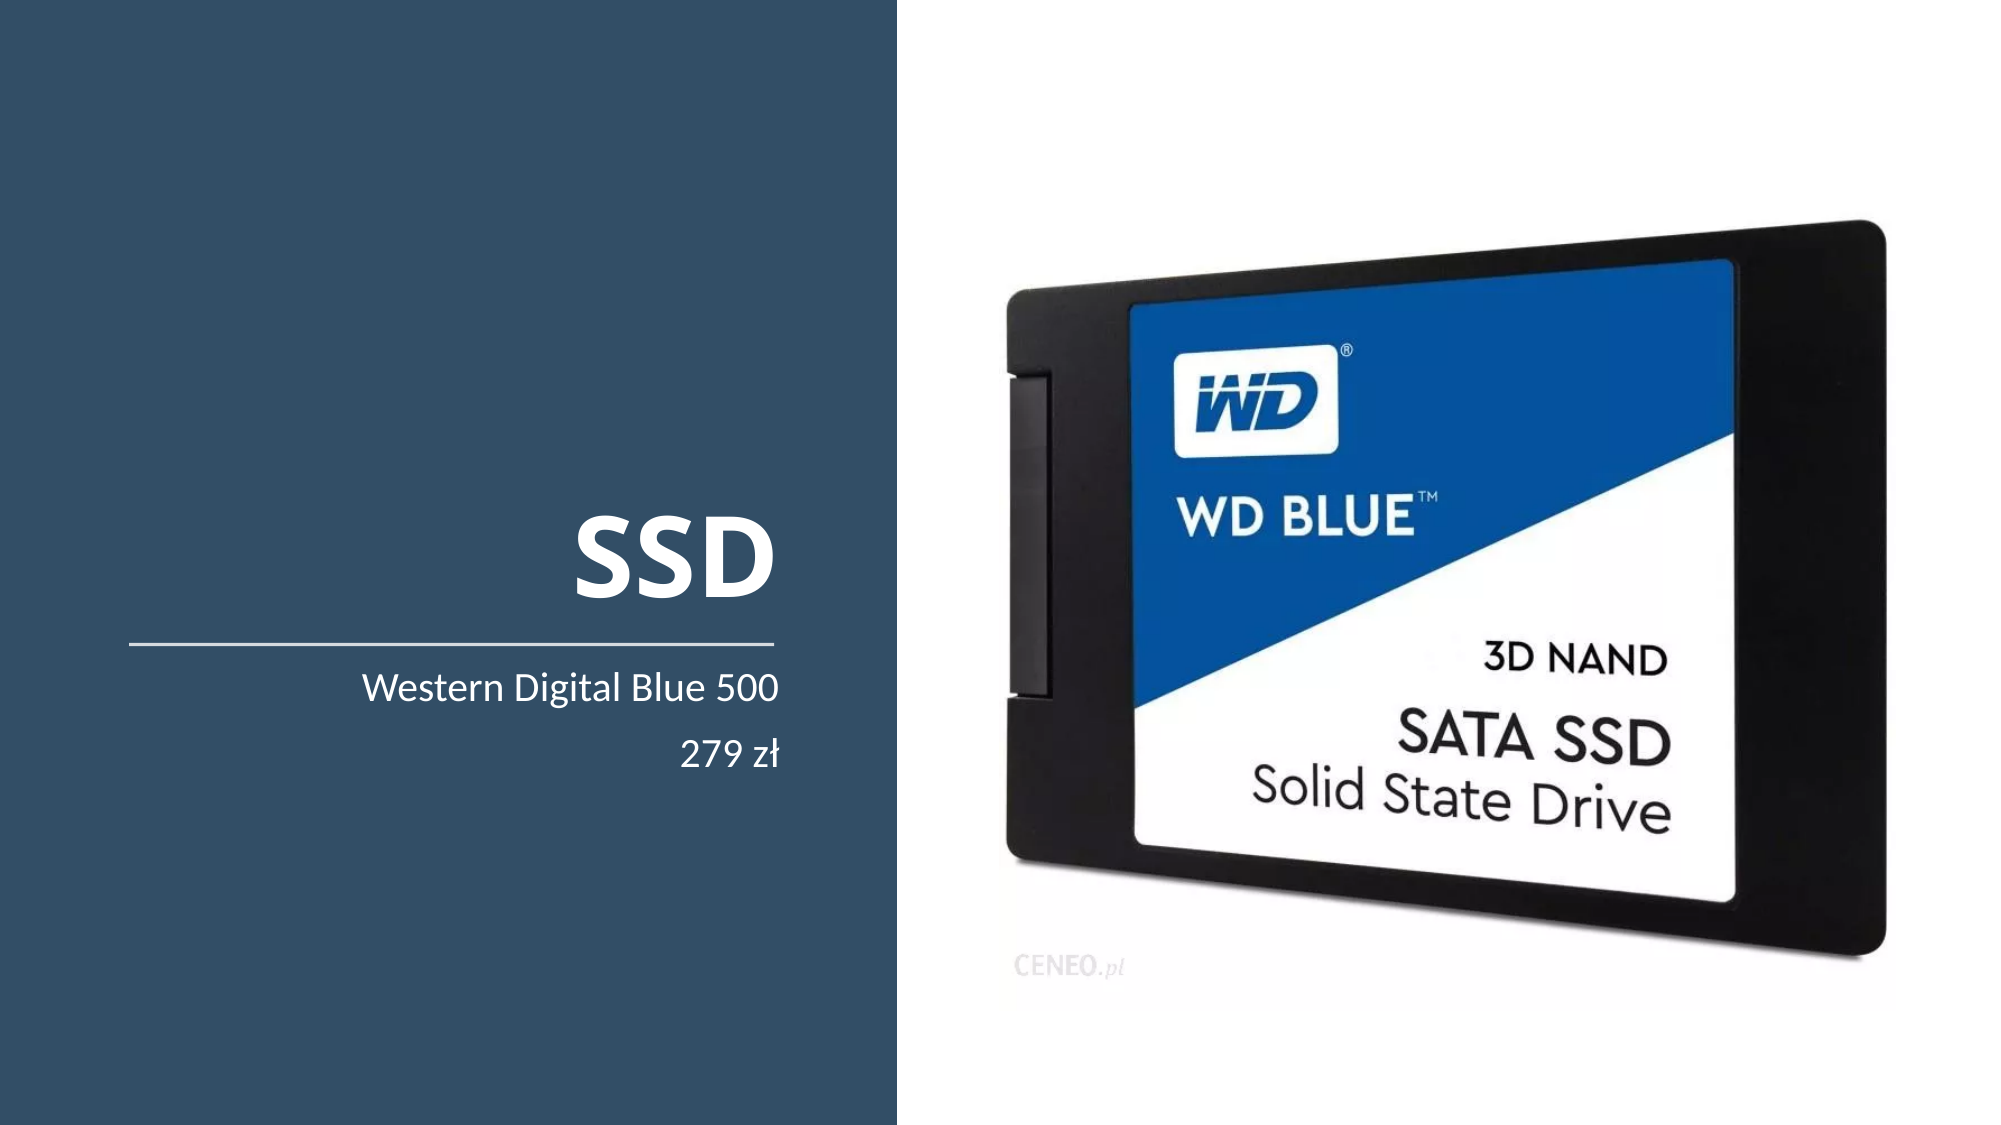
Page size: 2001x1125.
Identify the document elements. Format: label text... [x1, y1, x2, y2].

text_box [0, 0, 898, 1125]
list Western Digital Blue 500 279 zł [104, 658, 795, 1021]
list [999, 114, 1896, 1011]
title SSD [104, 131, 795, 630]
